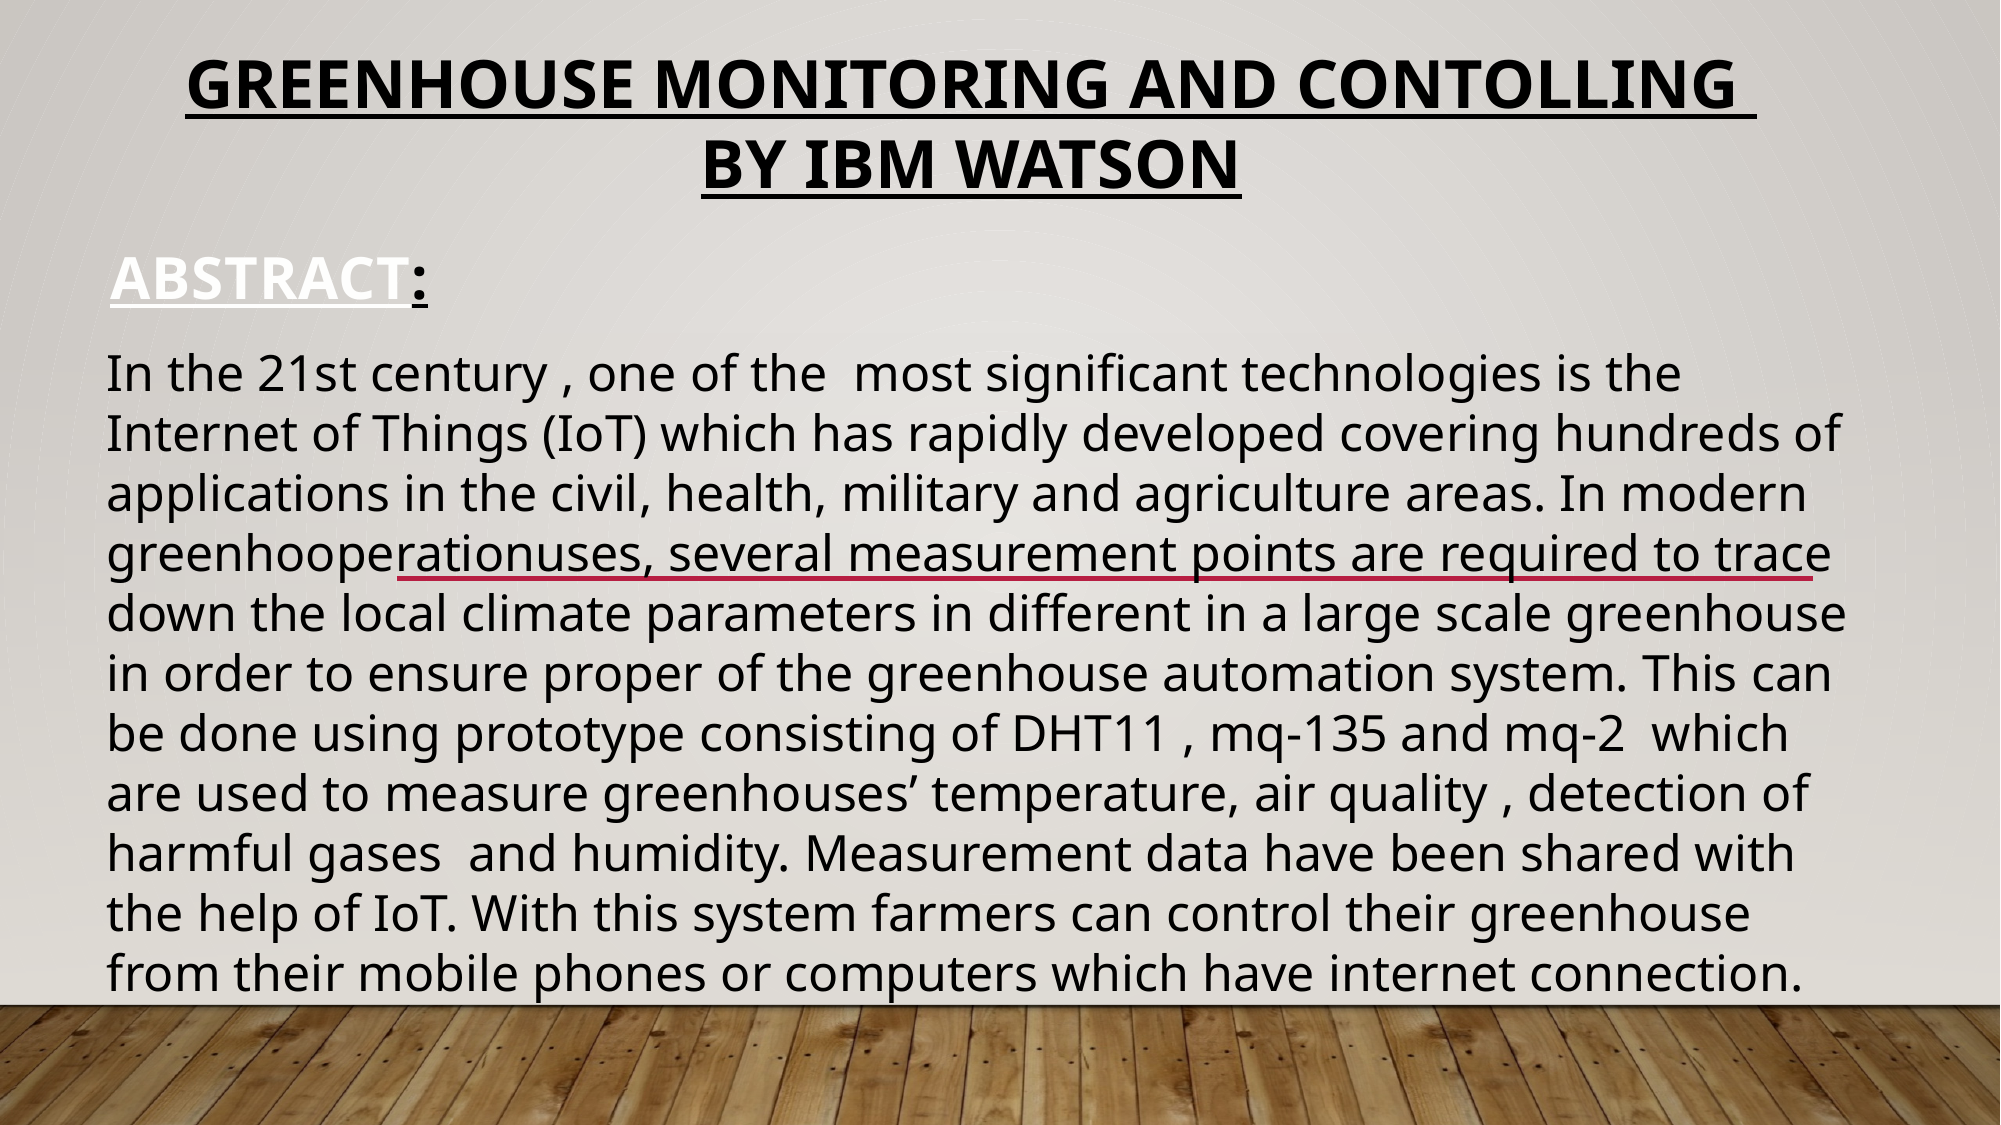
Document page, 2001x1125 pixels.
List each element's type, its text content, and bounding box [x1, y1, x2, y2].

text_box ABSTRACT: [94, 233, 444, 319]
text_box GREENHOUSE MONITORING AND CONTOLLING BY IBM WATSON [95, 34, 1773, 210]
picture [0, 1005, 2000, 1125]
text_box In the 21st century , one of the most significant technologies is the Internet of Things (IoT) which has rapidly developed covering hundreds of applications in the civil, health, military and agriculture areas. In modern greenhooperationuses, several measurement points are required to trace down the local climate parameters in different in a large scale greenhouse in order to ensure proper of the greenhouse automation system. This can be done using prototype consisting of DHT11 , mq-135 and mq-2 which are used to measure greenhouses’ temperature, air quality , detection of harmful gases and humidity. Measurement data have been shared with the help of IoT. With this system farmers can control their greenhouse from their mobile phones or computers which have internet connection. [92, 333, 1886, 1009]
